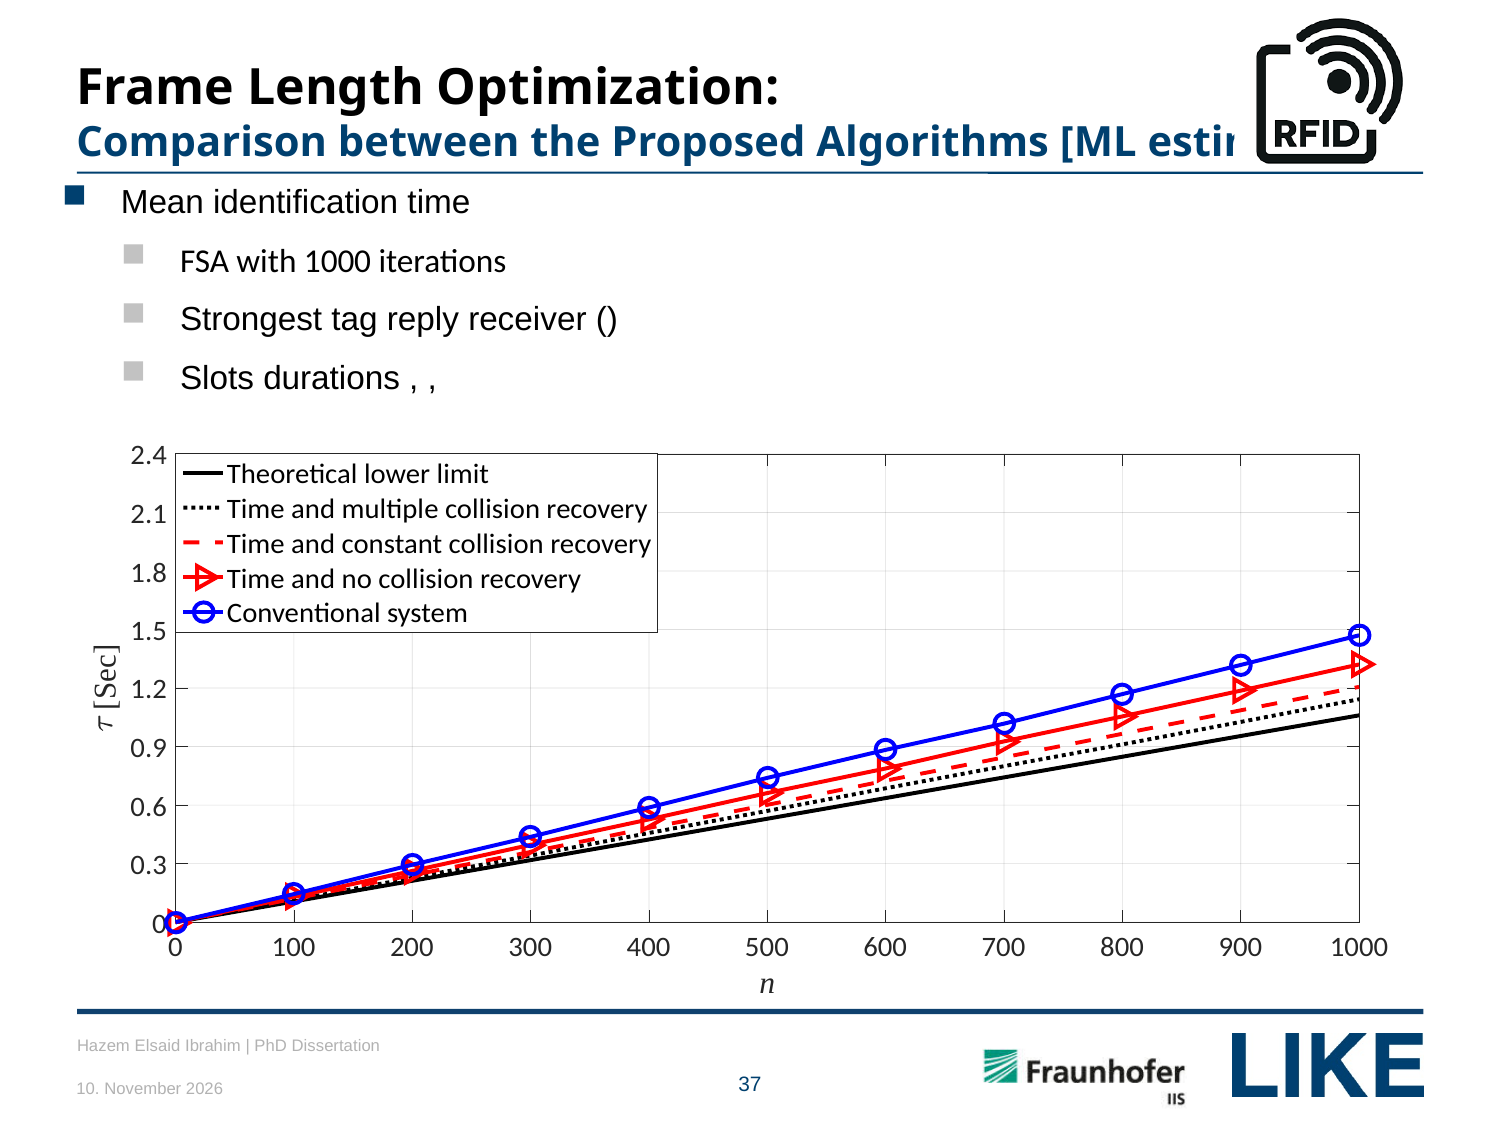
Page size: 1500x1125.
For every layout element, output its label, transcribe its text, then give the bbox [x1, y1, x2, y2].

footer Hazem Elsaid Ibrahim | PhD Dissertation [77, 1035, 552, 1056]
picture [974, 1022, 1193, 1116]
title Frame Length Optimization: Comparison between the Proposed Algorithms [ML estimation] [76, 54, 1229, 166]
picture [76, 432, 1389, 996]
picture [1232, 1033, 1424, 1097]
picture [1234, 16, 1424, 166]
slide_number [76, 1077, 427, 1099]
